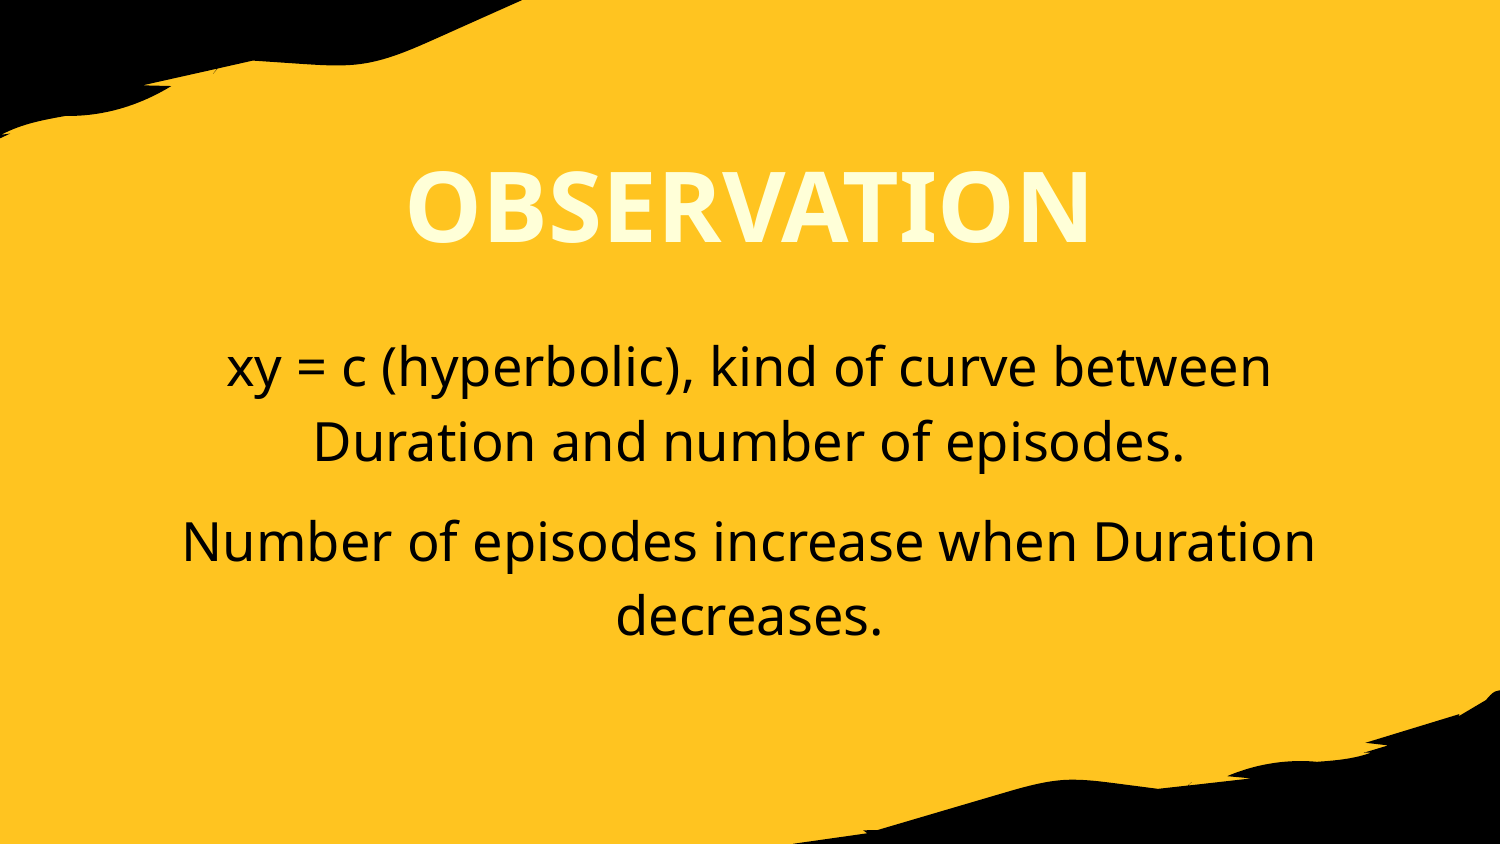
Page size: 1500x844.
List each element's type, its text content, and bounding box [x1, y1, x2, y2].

title OBSERVATION [98, 130, 1402, 216]
subtitle xy = c (hyperbolic), kind of curve between Duration and number of episodes. Number of episodes increase when Duration decreases. [116, 307, 1383, 490]
